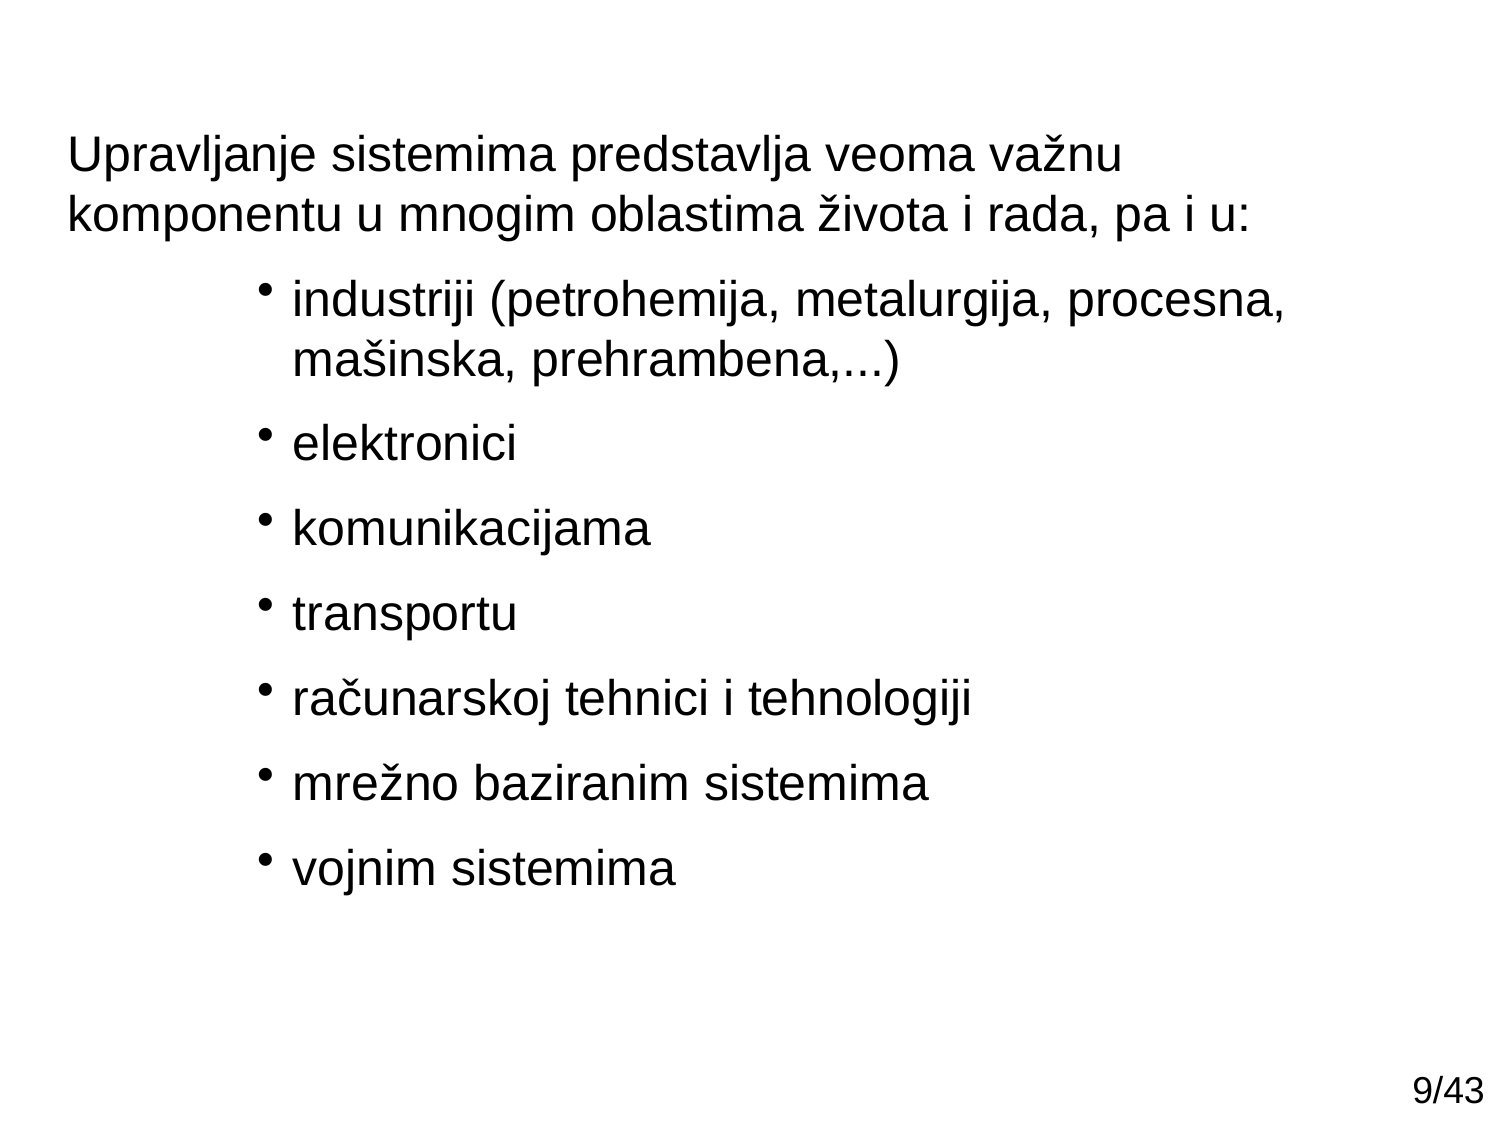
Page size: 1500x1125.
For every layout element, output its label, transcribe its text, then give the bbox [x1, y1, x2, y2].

slide_number 9/43 [1149, 1058, 1500, 1125]
text_box Upravljanje sistemima predstavlja veoma važnu komponentu u mnogim oblastima života i rada, pa i u: industriji (petrohemija, metalurgija, procesna, mašinska, prehrambena,...) elektronici komunikacijama transportu računarskoj tehnici i tehnologiji mrežno baziranim sistemima vojnim sistemima [53, 113, 1424, 904]
